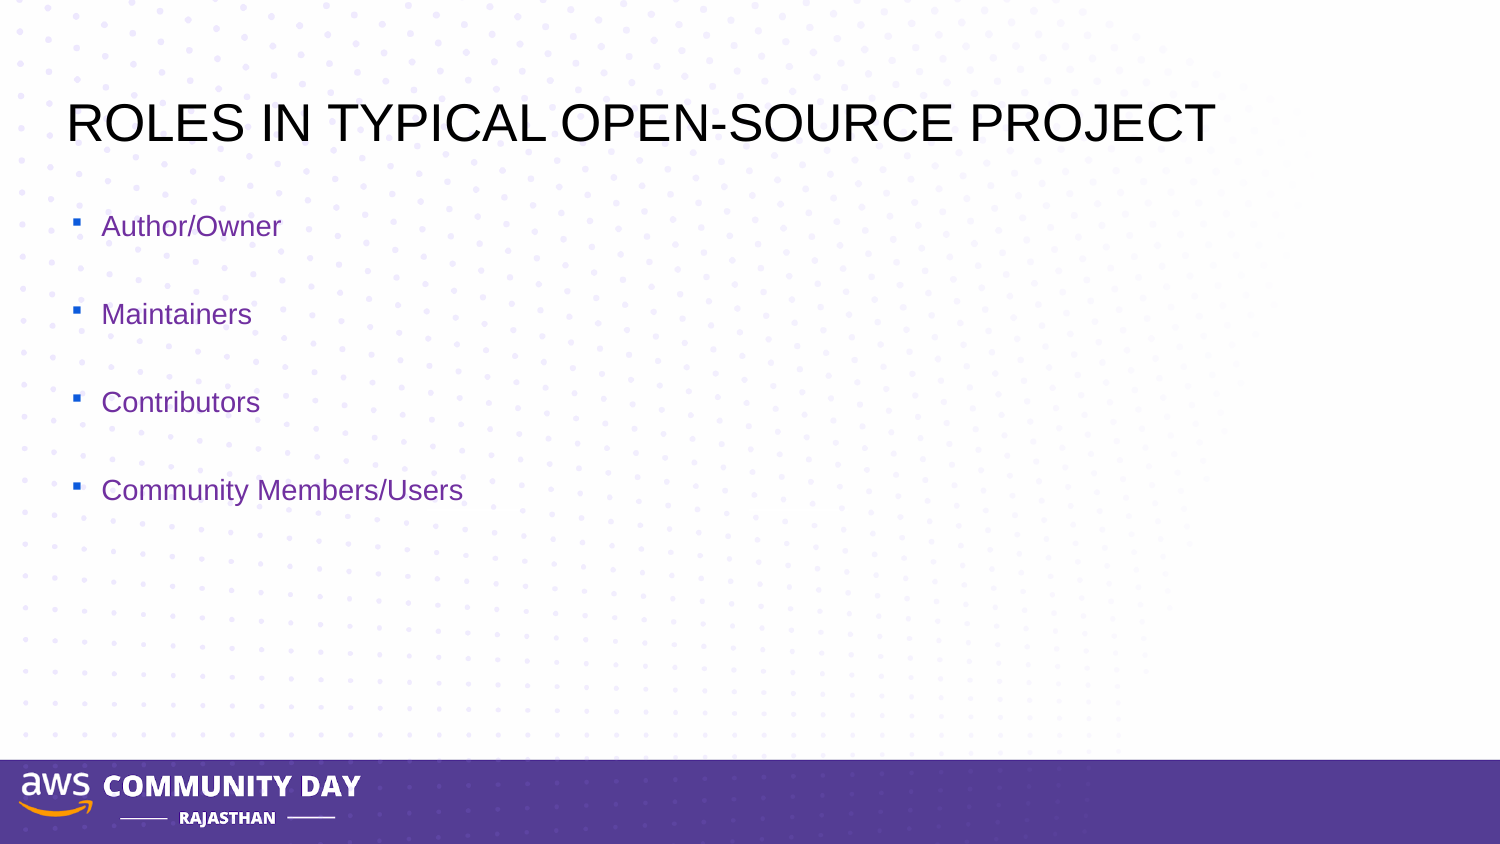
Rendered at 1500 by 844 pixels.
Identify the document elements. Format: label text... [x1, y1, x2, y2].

picture [0, 0, 1500, 844]
title ROLES IN TYPICAL OPEN-SOURCE PROJECT [51, 72, 1449, 167]
text_box Author/Owner Maintainers Contributors Community Members/Users [51, 203, 595, 655]
